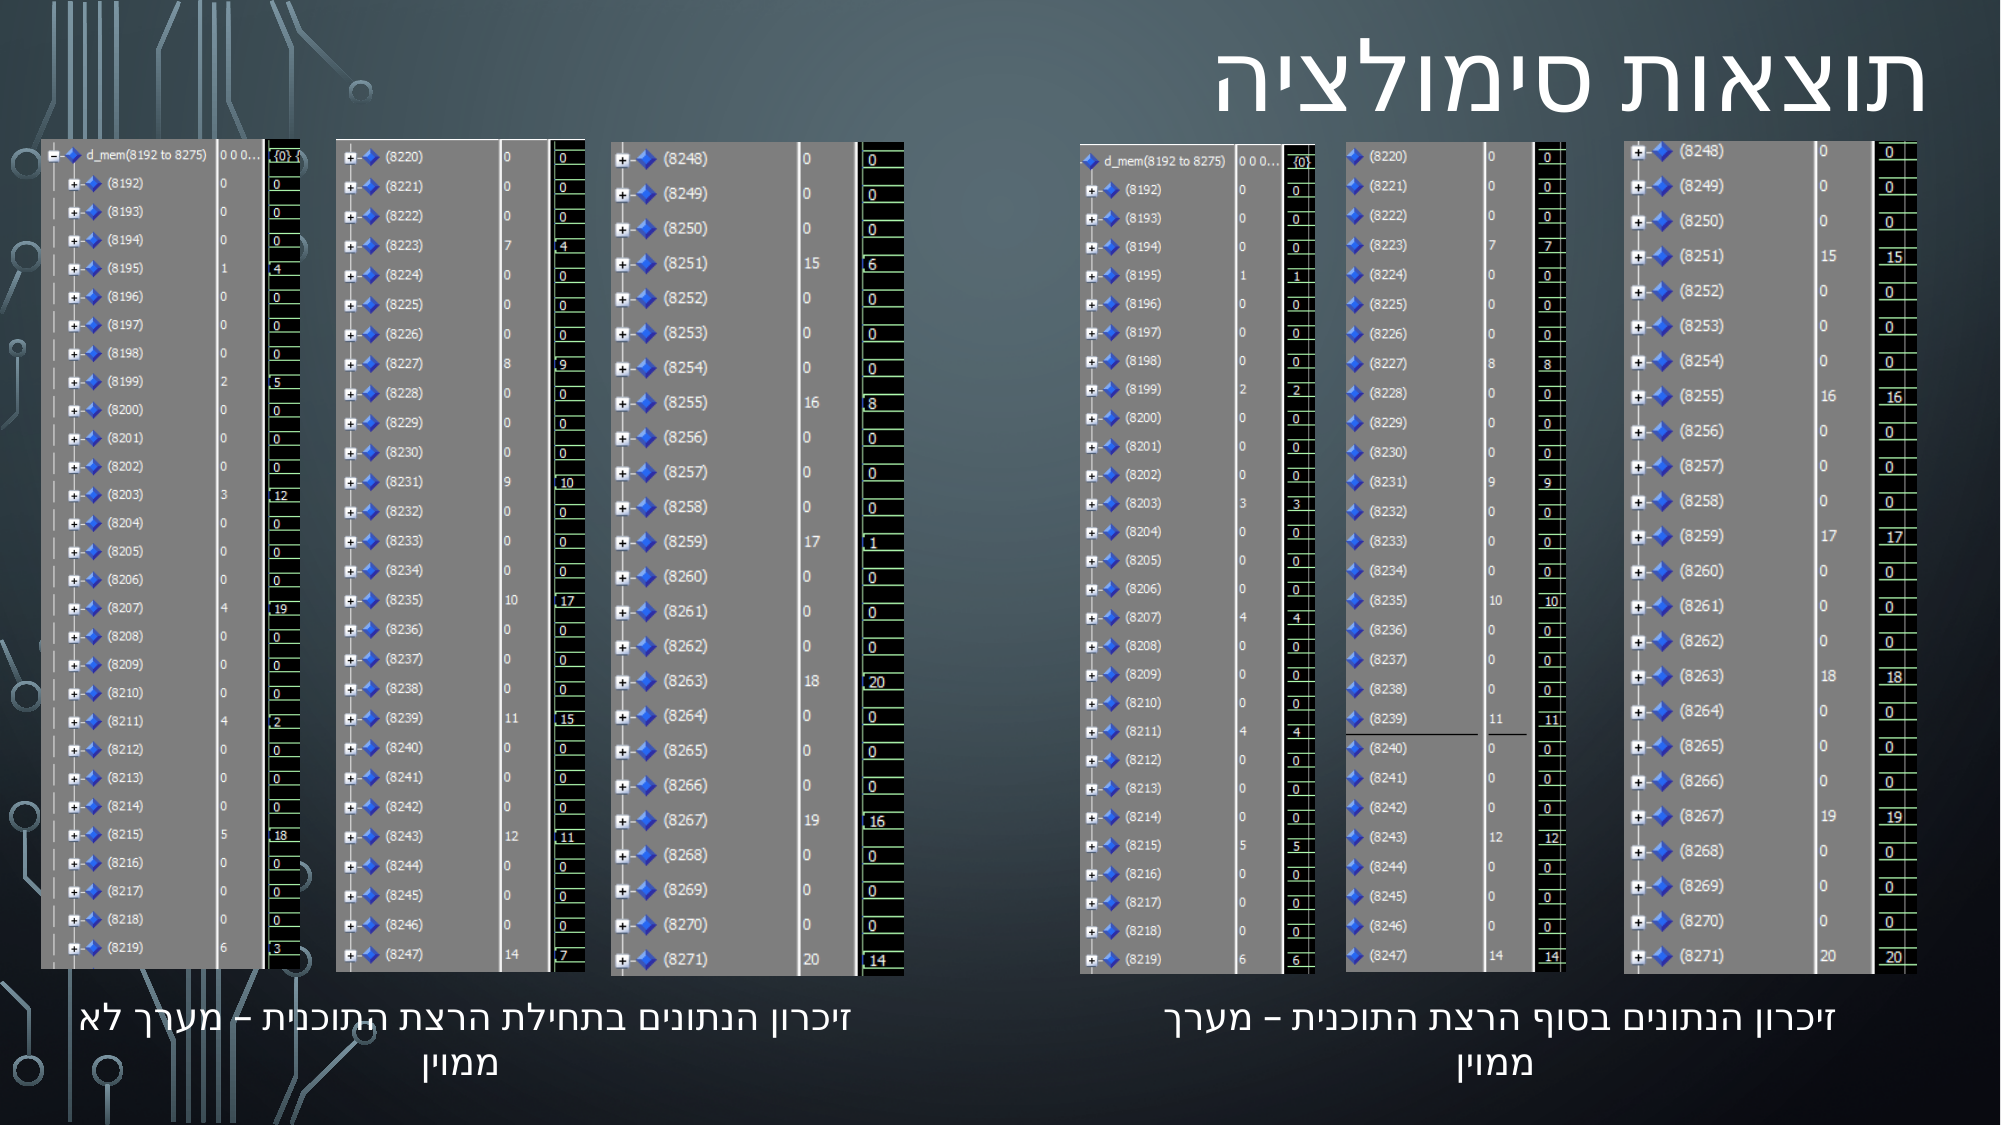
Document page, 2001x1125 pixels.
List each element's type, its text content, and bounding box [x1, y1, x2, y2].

picture [1346, 142, 1566, 973]
picture [40, 139, 301, 969]
text_box זיכרון הנתונים בסוף הרצת התוכנית – מערך ממוין [1116, 985, 1875, 1091]
picture [336, 139, 585, 972]
text_box זיכרון הנתונים בתחילת הרצת התוכנית – מערך לא ממוין [25, 985, 896, 1091]
picture [1624, 140, 1918, 974]
picture [1079, 144, 1315, 974]
picture [611, 142, 904, 976]
title תוצאות סימולציה [29, 8, 1949, 142]
